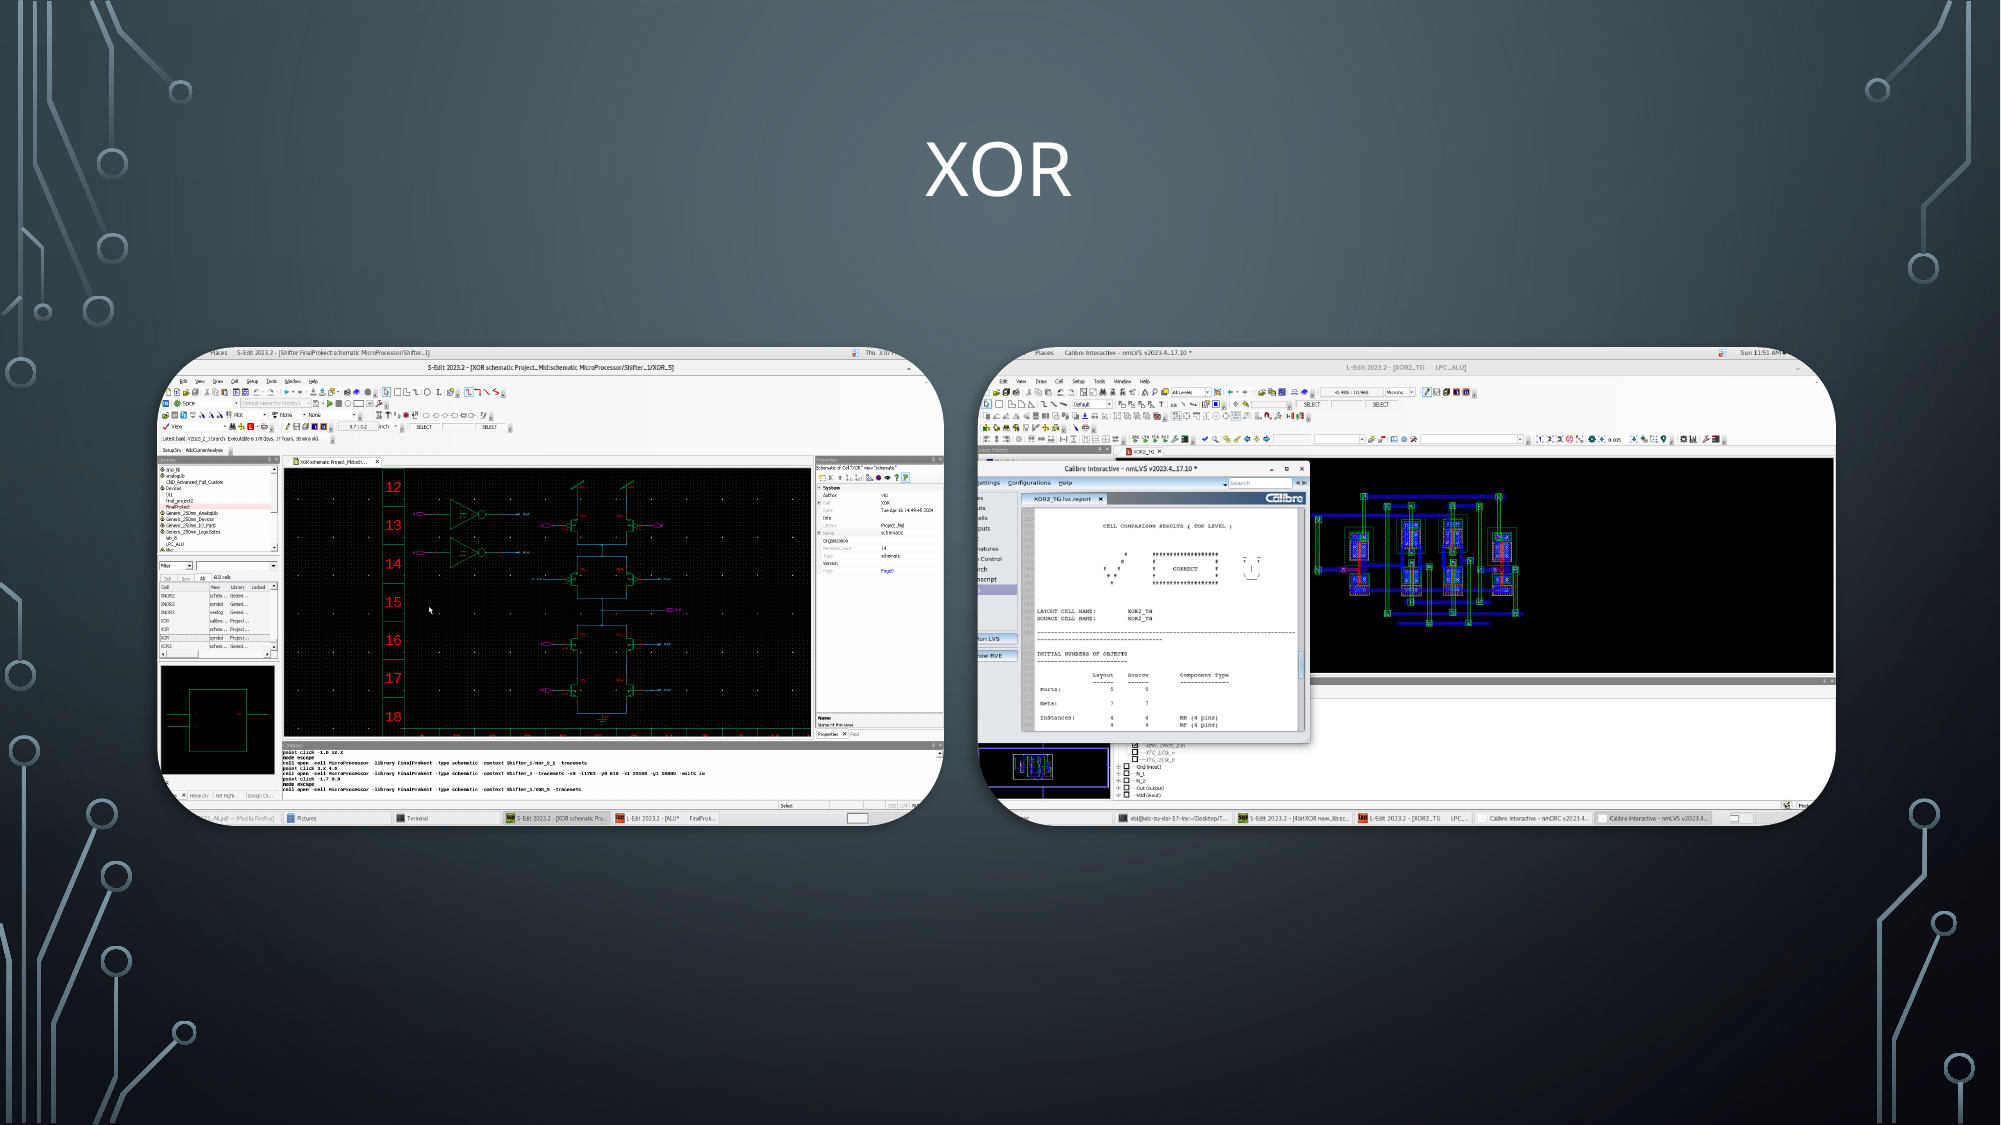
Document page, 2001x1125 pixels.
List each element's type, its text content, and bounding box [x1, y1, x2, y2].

picture [977, 346, 1837, 827]
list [156, 346, 945, 827]
title xor [187, 101, 1813, 244]
